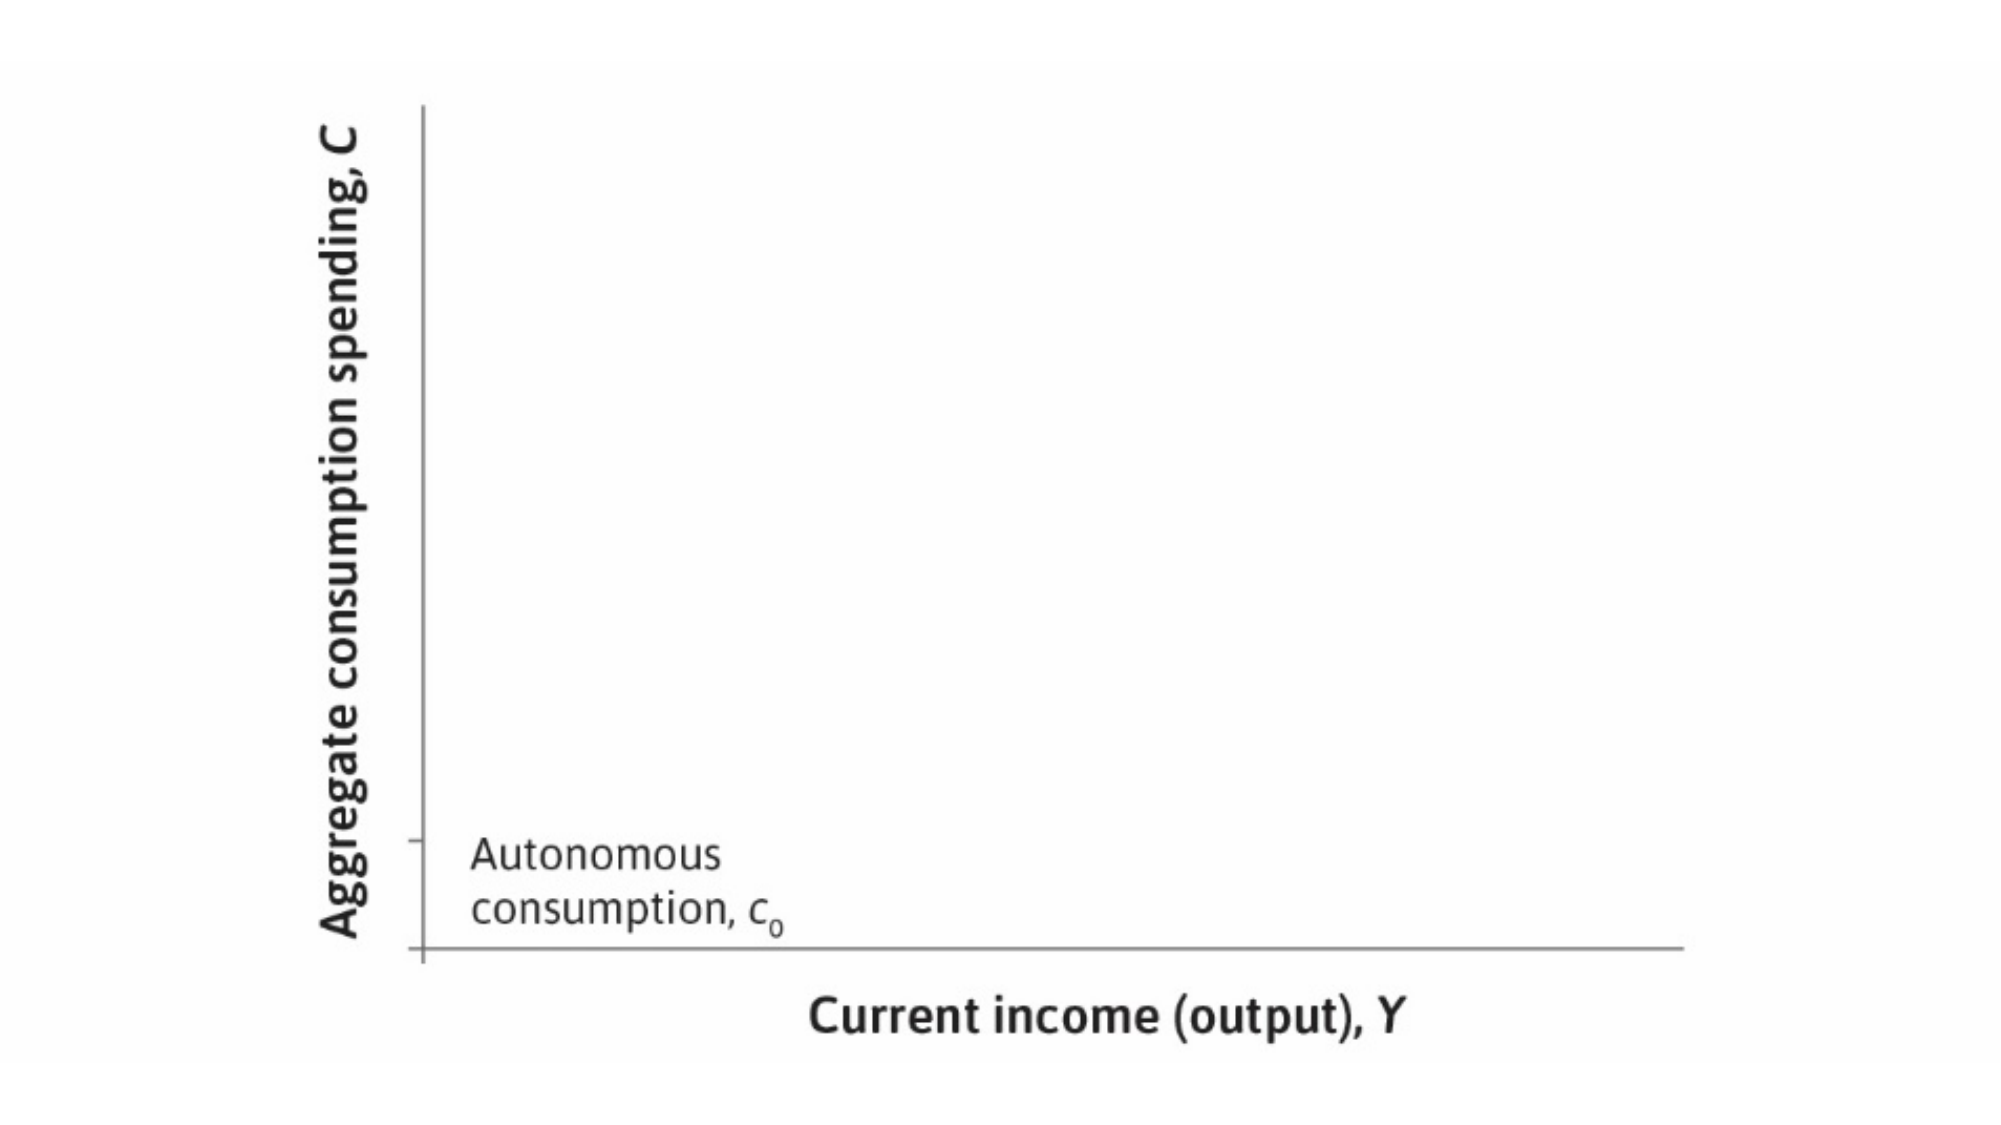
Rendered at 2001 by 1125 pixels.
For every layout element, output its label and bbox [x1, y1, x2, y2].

picture [0, 61, 2000, 1064]
